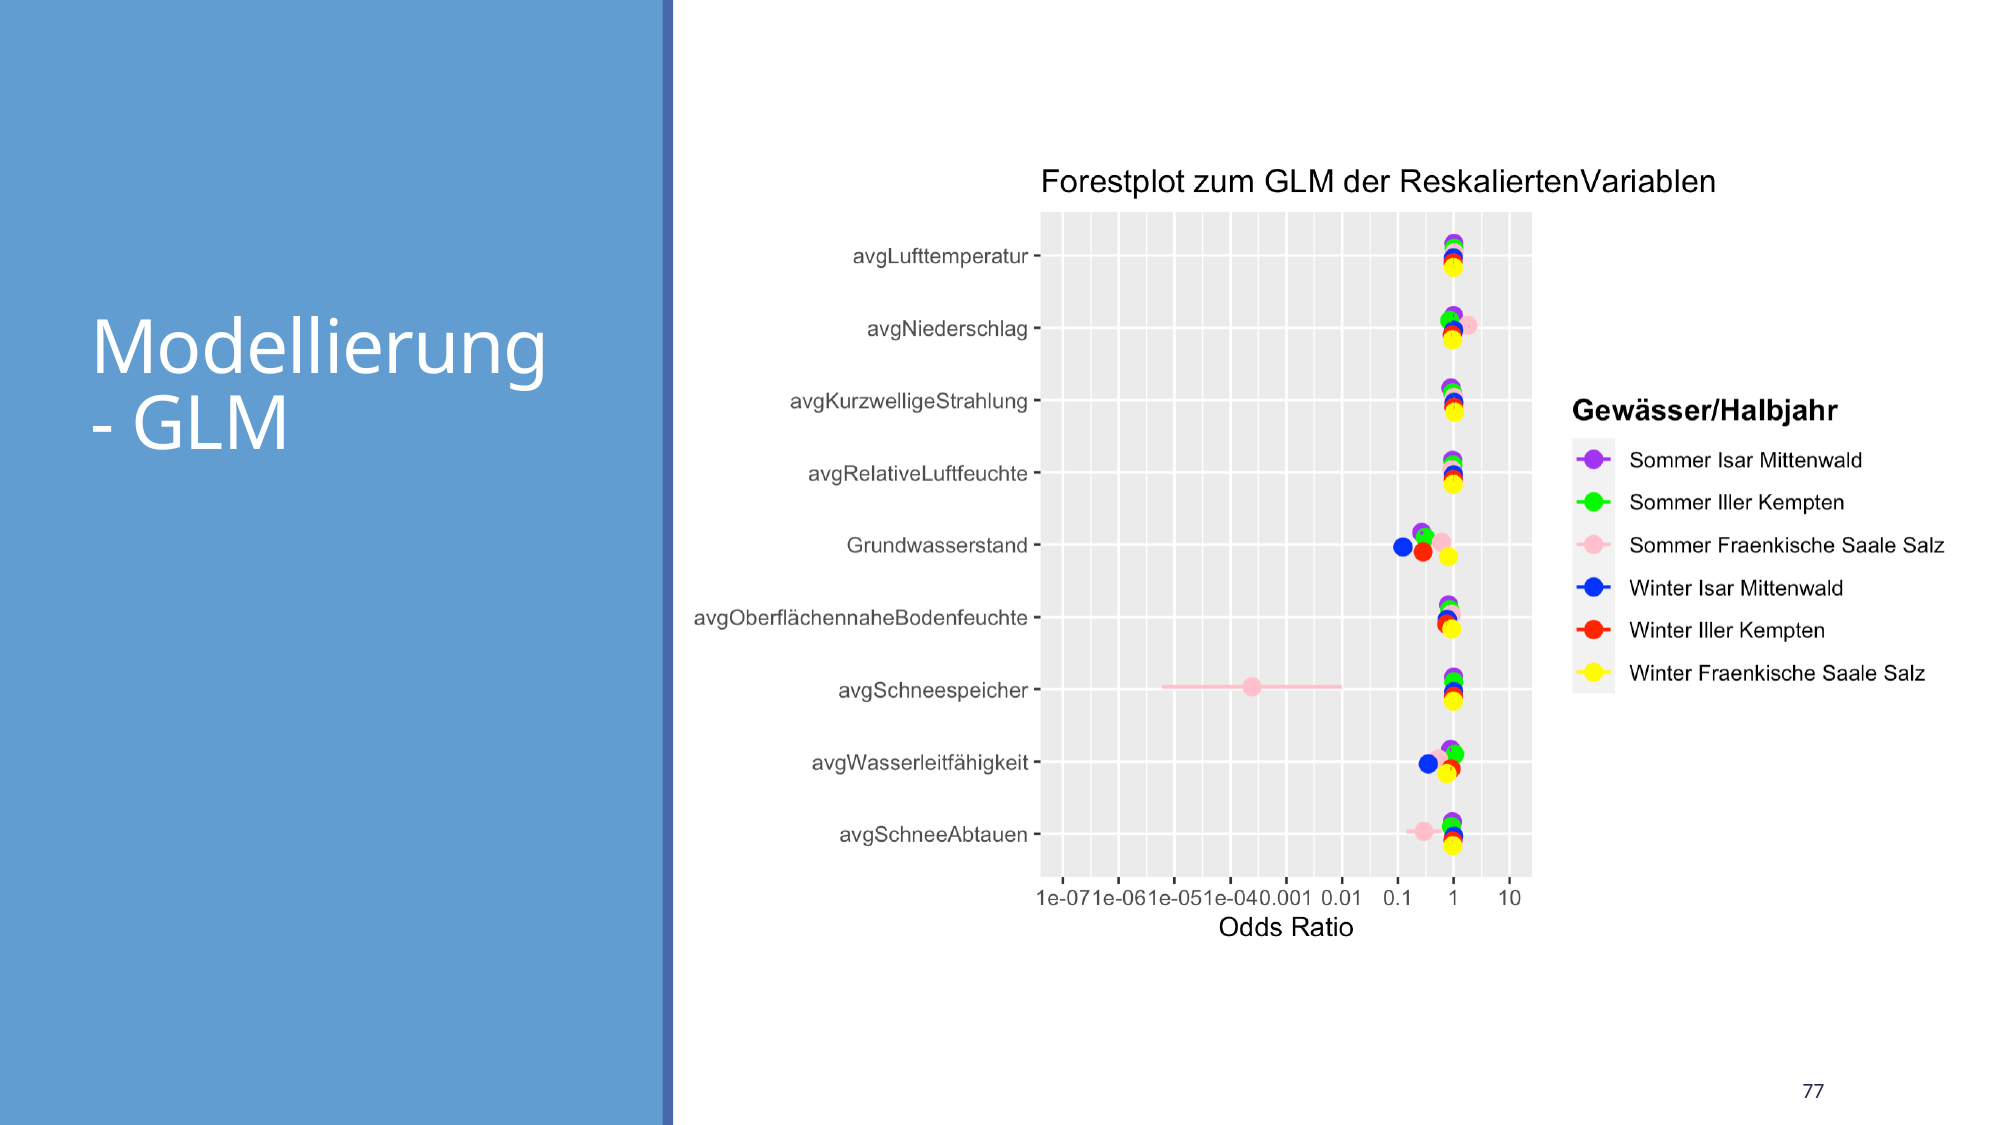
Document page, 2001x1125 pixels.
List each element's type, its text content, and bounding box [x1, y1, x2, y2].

title Modellierung - GLM [75, 97, 600, 473]
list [682, 158, 1968, 951]
slide_number 77 [1624, 1059, 1840, 1120]
